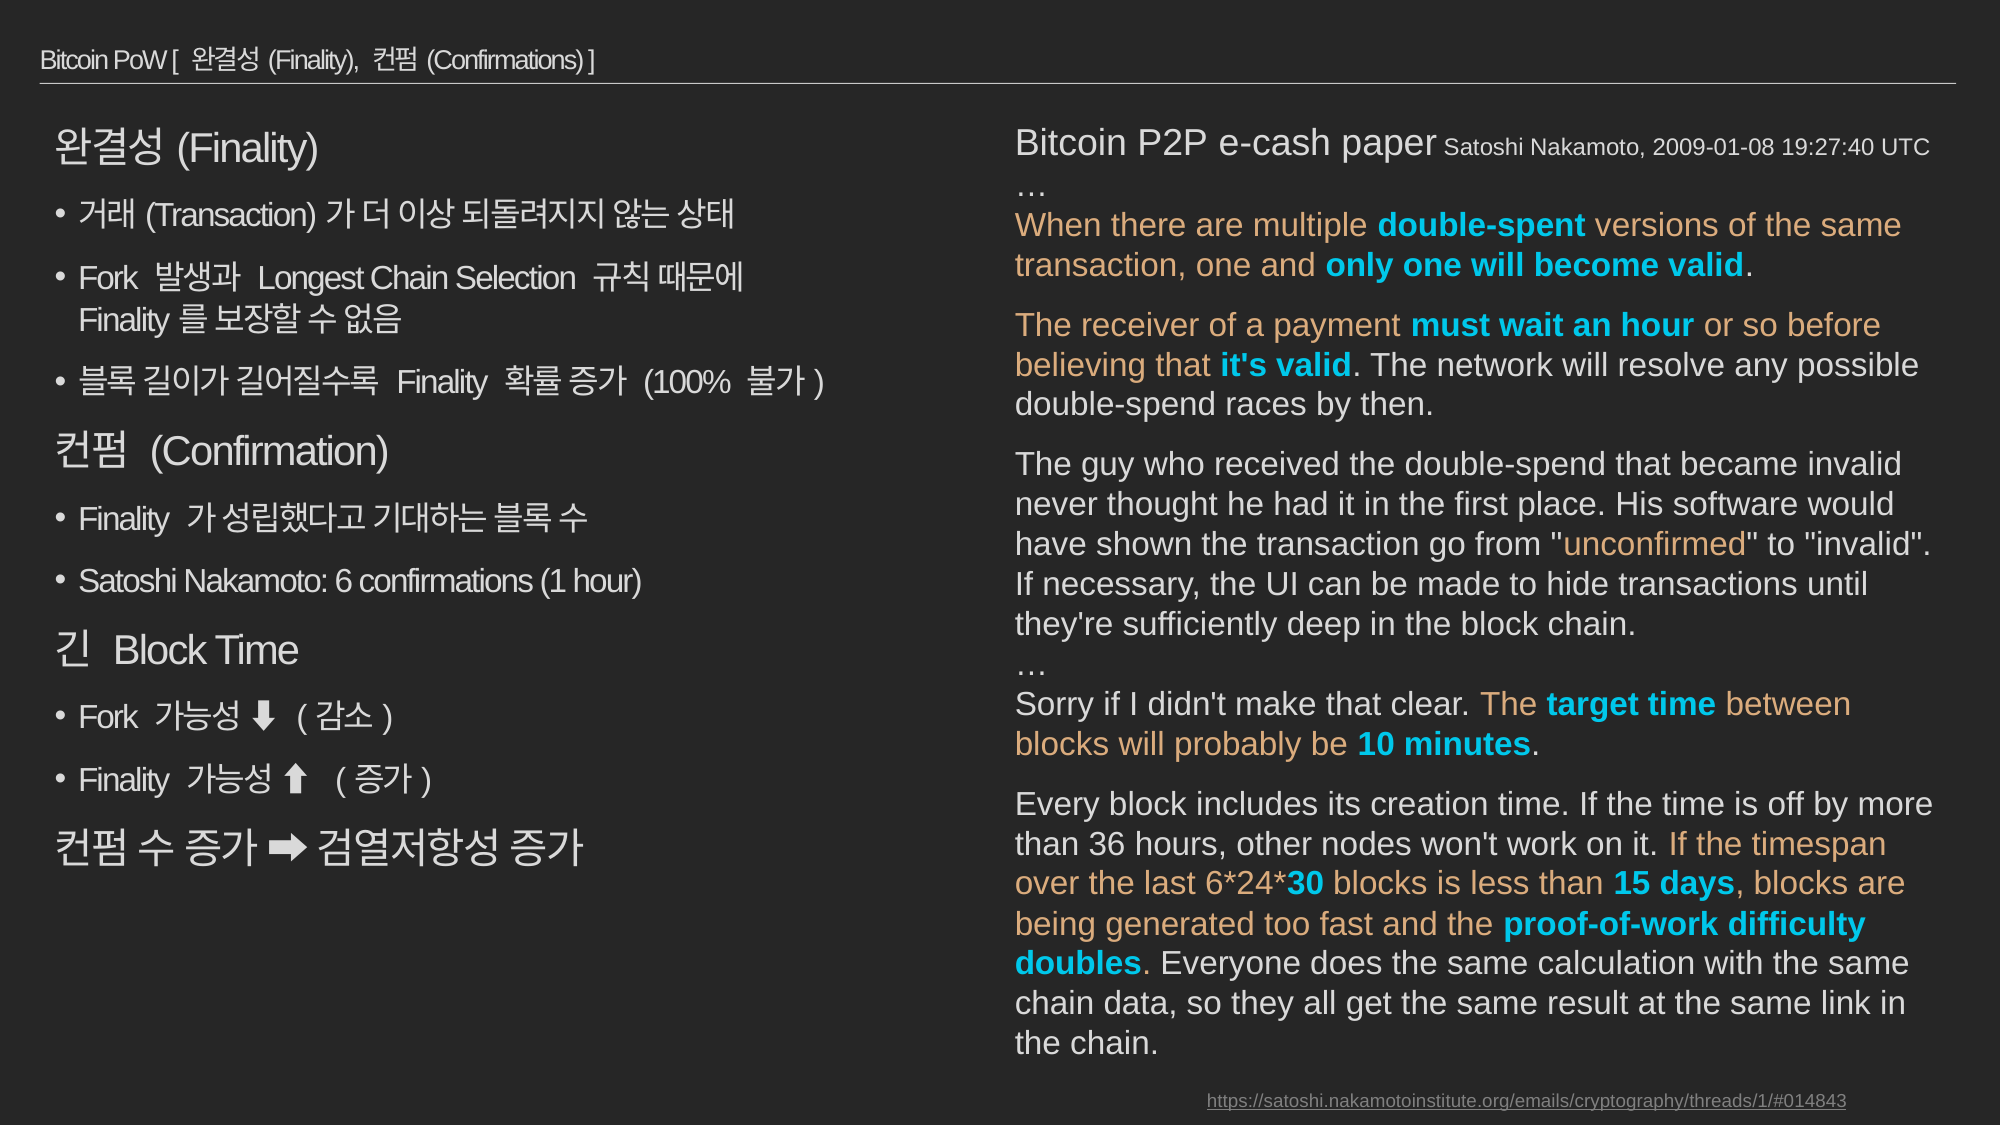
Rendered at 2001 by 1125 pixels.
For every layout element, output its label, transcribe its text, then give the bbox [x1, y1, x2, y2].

list 완결성(Finality) 거래(Transaction)가 더 이상 되돌려지지 않는 상태 Fork 발생과 Longest Chain Selection 규칙 때문에 Finality를 보장할 수 없음 블록 길이가 길어질수록 Finality 확률 증가 (100% 불가) 컨펌 (Confirmation) Finality 가 성립했다고 기대하는 블록 수 Satoshi Nakamoto: 6 confirmations (1 hour) 긴 Block Time Fork 가능성 ⬇ (감소) Finality 가능성 ⬆ (증가) 컨펌 수 증가 ➡ 검열저항성 증가 [39, 110, 1000, 1100]
text_box https://satoshi.nakamotoinstitute.org/emails/cryptography/threads/1/#014843 [1176, 1081, 1877, 1119]
title Bitcoin PoW [ 완결성(Finality), 컨펌(Confirmations) ] [39, 31, 1961, 84]
text_box Bitcoin P2P e-cash paper Satoshi Nakamoto, 2009-01-08 19:27:40 UTC … When there are multiple double-spent versions of the same transaction, one and only one will become valid. The receiver of a payment must wait an hour or so before believing that it's valid. The network will resolve any possible double-spend races by then. The guy who received the double-spend that became invalid never thought he had it in the first place. His software would have shown the transaction go from "unconfirmed" to "invalid". If necessary, the UI can be made to hide transactions until they're sufficiently deep in the block chain. … Sorry if I didn't make that clear. The target time between blocks will probably be 10 minutes. Every block includes its creation time. If the time is off by more than 36 hours, other nodes won't work on it. If the timespan over the last 6*24*30 blocks is less than 15 days, blocks are being generated too fast and the proof-of-work difficulty doubles. Everyone does the same calculation with the same chain data, so they all get the same result at the same link in the chain. [1000, 110, 1957, 1069]
